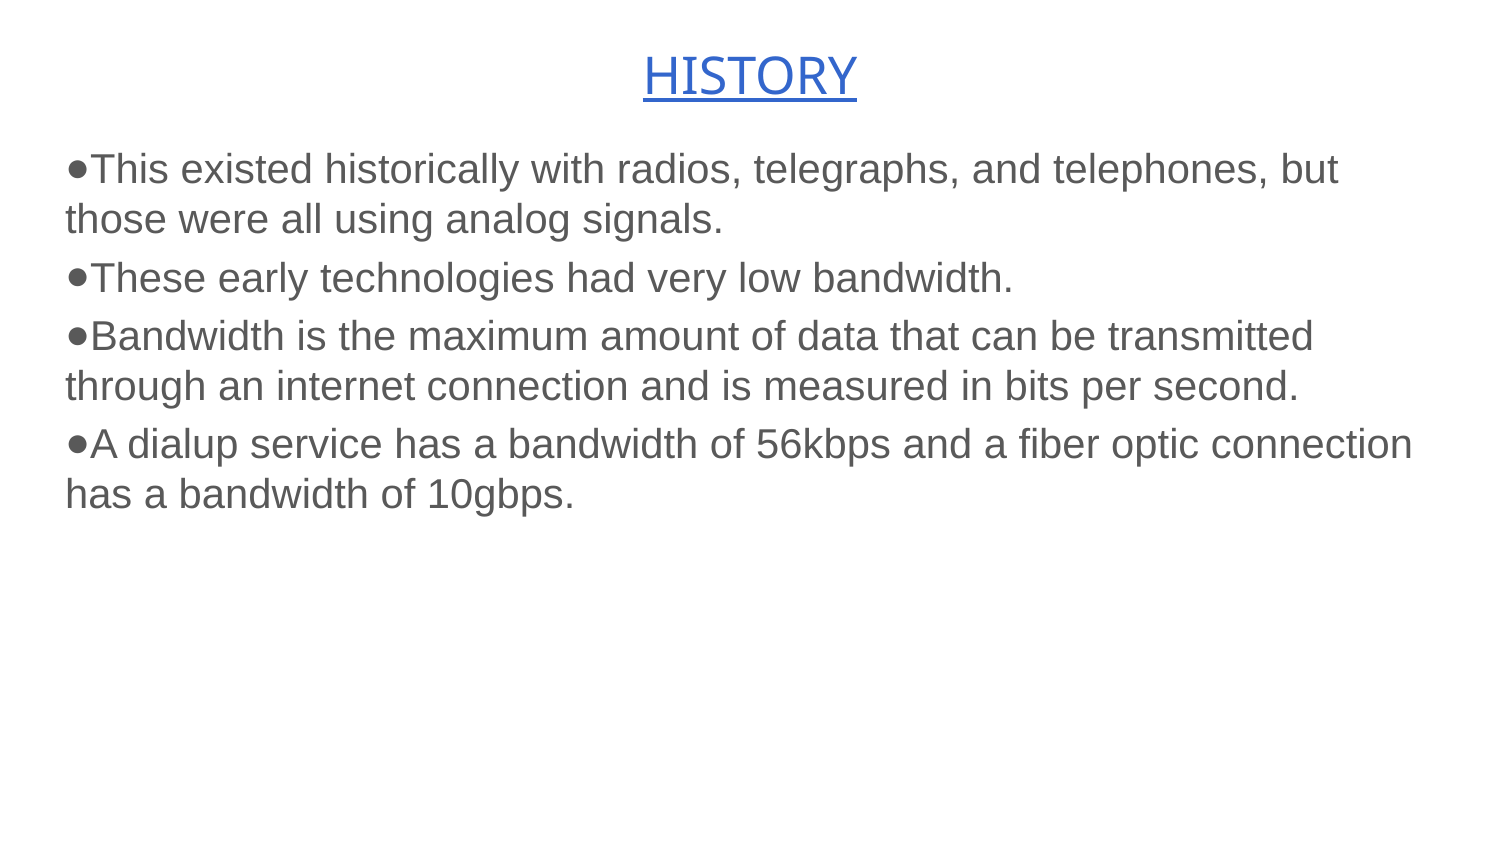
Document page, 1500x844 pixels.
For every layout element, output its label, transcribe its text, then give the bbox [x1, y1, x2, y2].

subtitle This existed historically with radios, telegraphs, and telephones, but those were all using analog signals. These early technologies had very low bandwidth. Bandwidth is the maximum amount of data that can be transmitted through an internet connection and is measured in bits per second. A dialup service has a bandwidth of 56kbps and a fiber optic connection has a bandwidth of 10gbps. [50, 134, 1438, 785]
title HISTORY [0, 37, 1500, 110]
